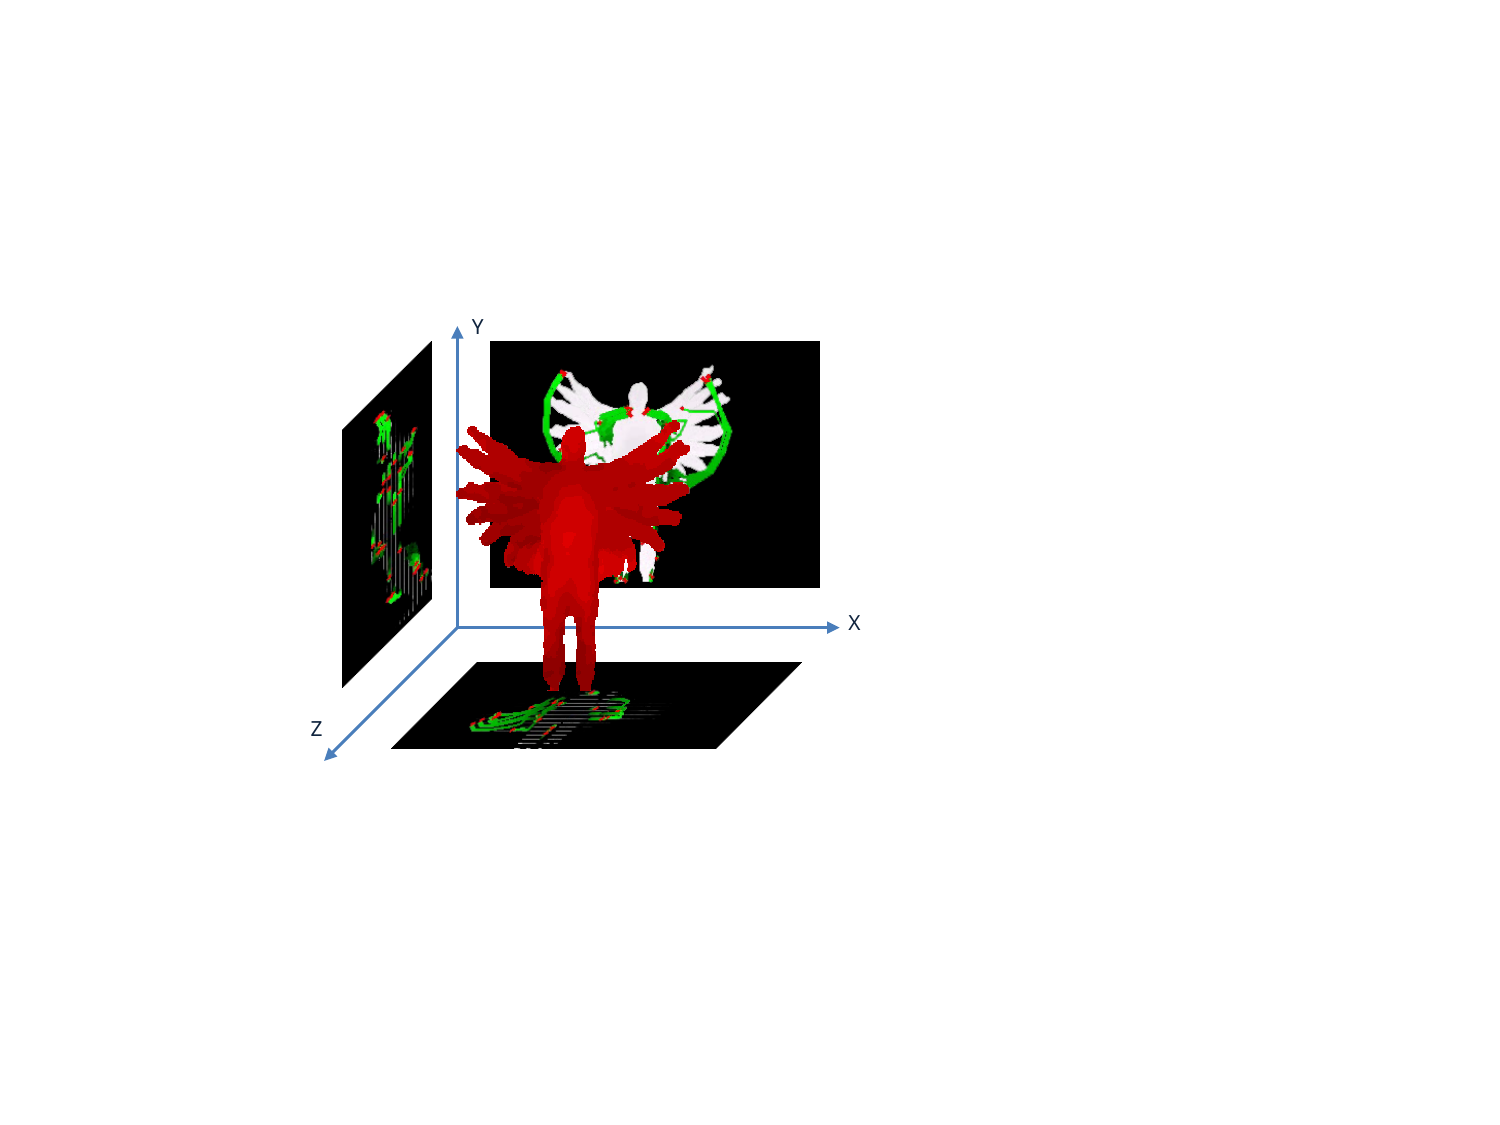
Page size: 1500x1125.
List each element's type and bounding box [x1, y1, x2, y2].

text_box [280, 290, 891, 764]
